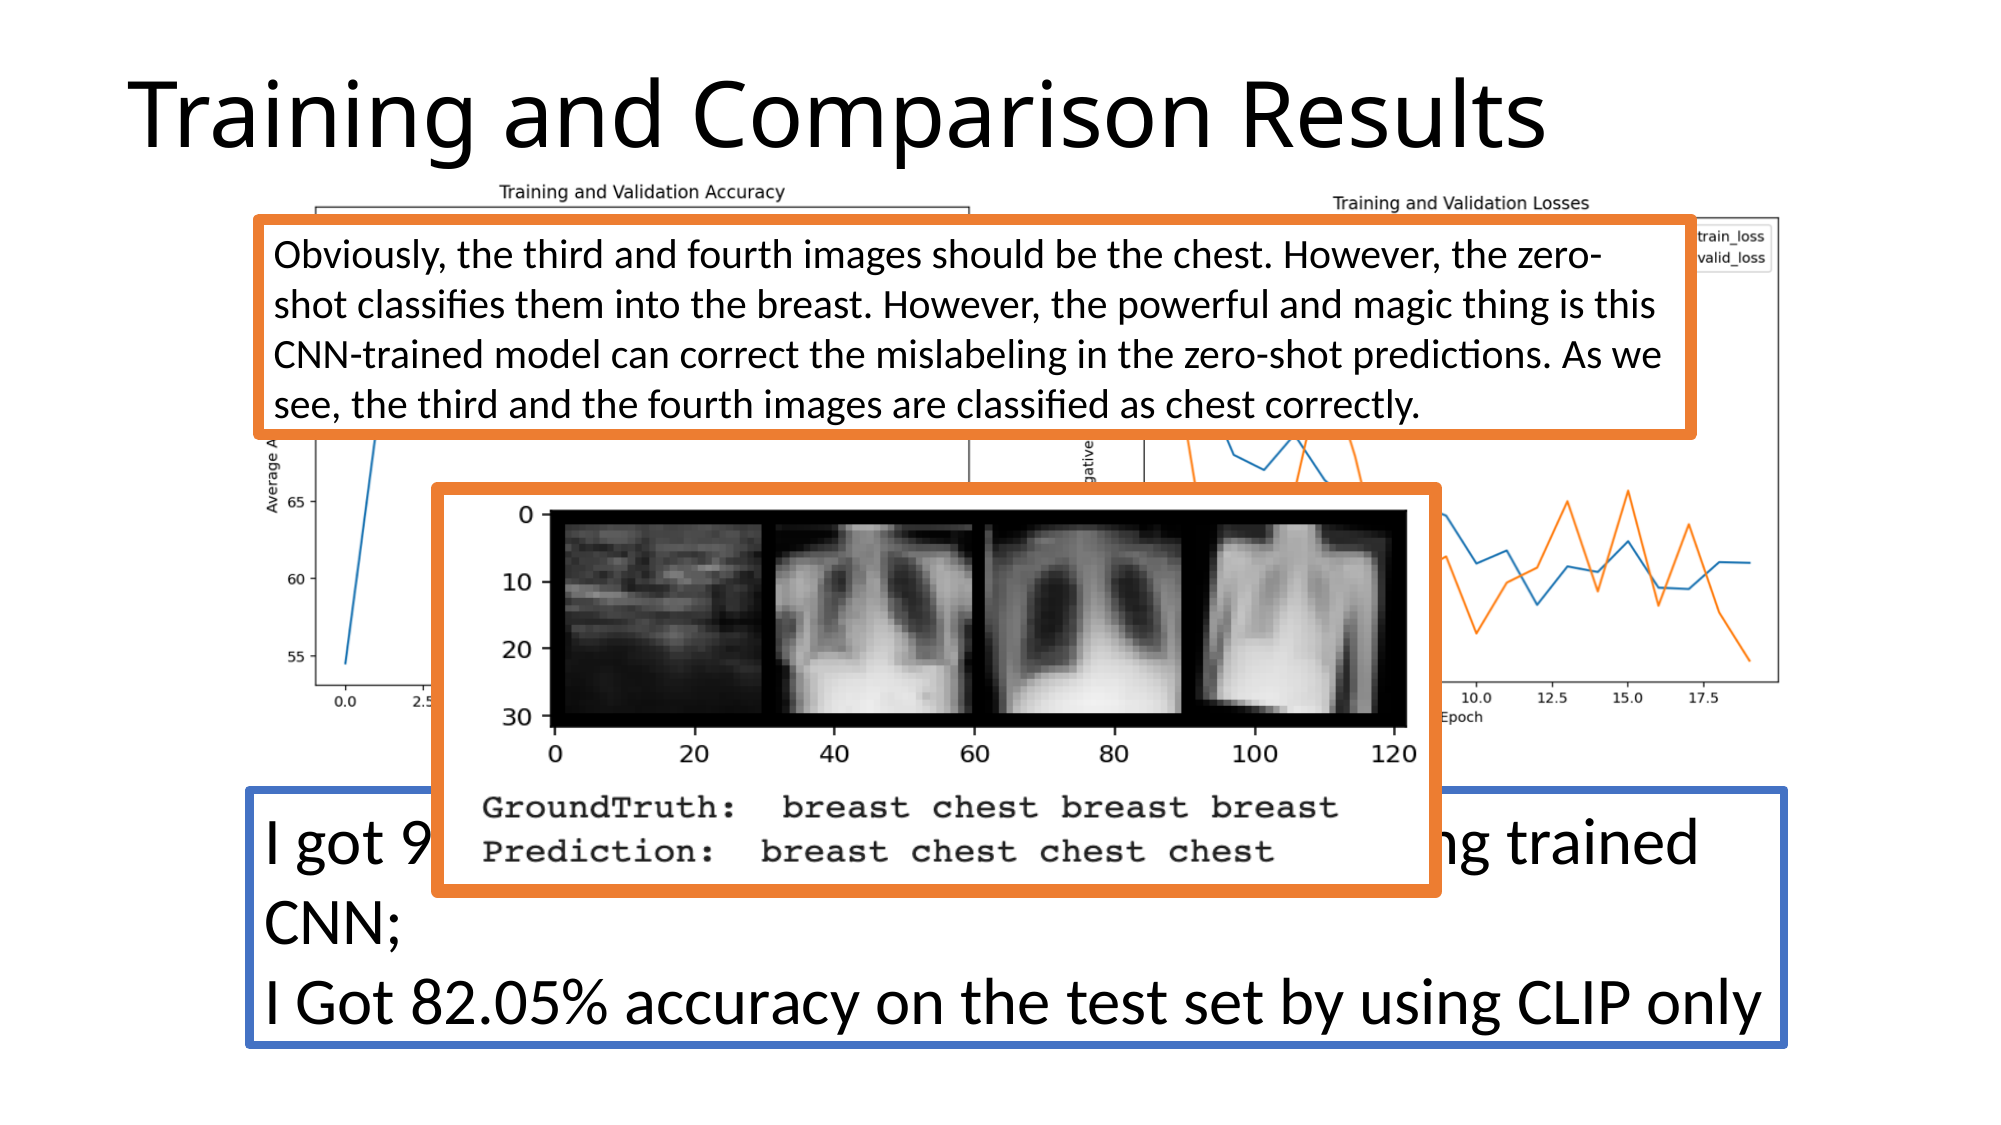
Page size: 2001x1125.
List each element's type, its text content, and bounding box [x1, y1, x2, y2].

text_box I got 95.72% accuracy on the test set by using trained CNN; I Got 82.05% accuracy on the test set by using CLIP only [249, 790, 1785, 1045]
text_box Obviously, the third and fourth images should be the chest. However, the zero-shot classifies them into the breast. However, the powerful and magic thing is this CNN-trained model can correct the mislabeling in the zero-shot predictions. As we see, the third and the fourth images are classified as chest correctly. [1000, 219, 1063, 435]
title Training and Comparison Results [112, 8, 1838, 227]
picture [249, 174, 1797, 885]
